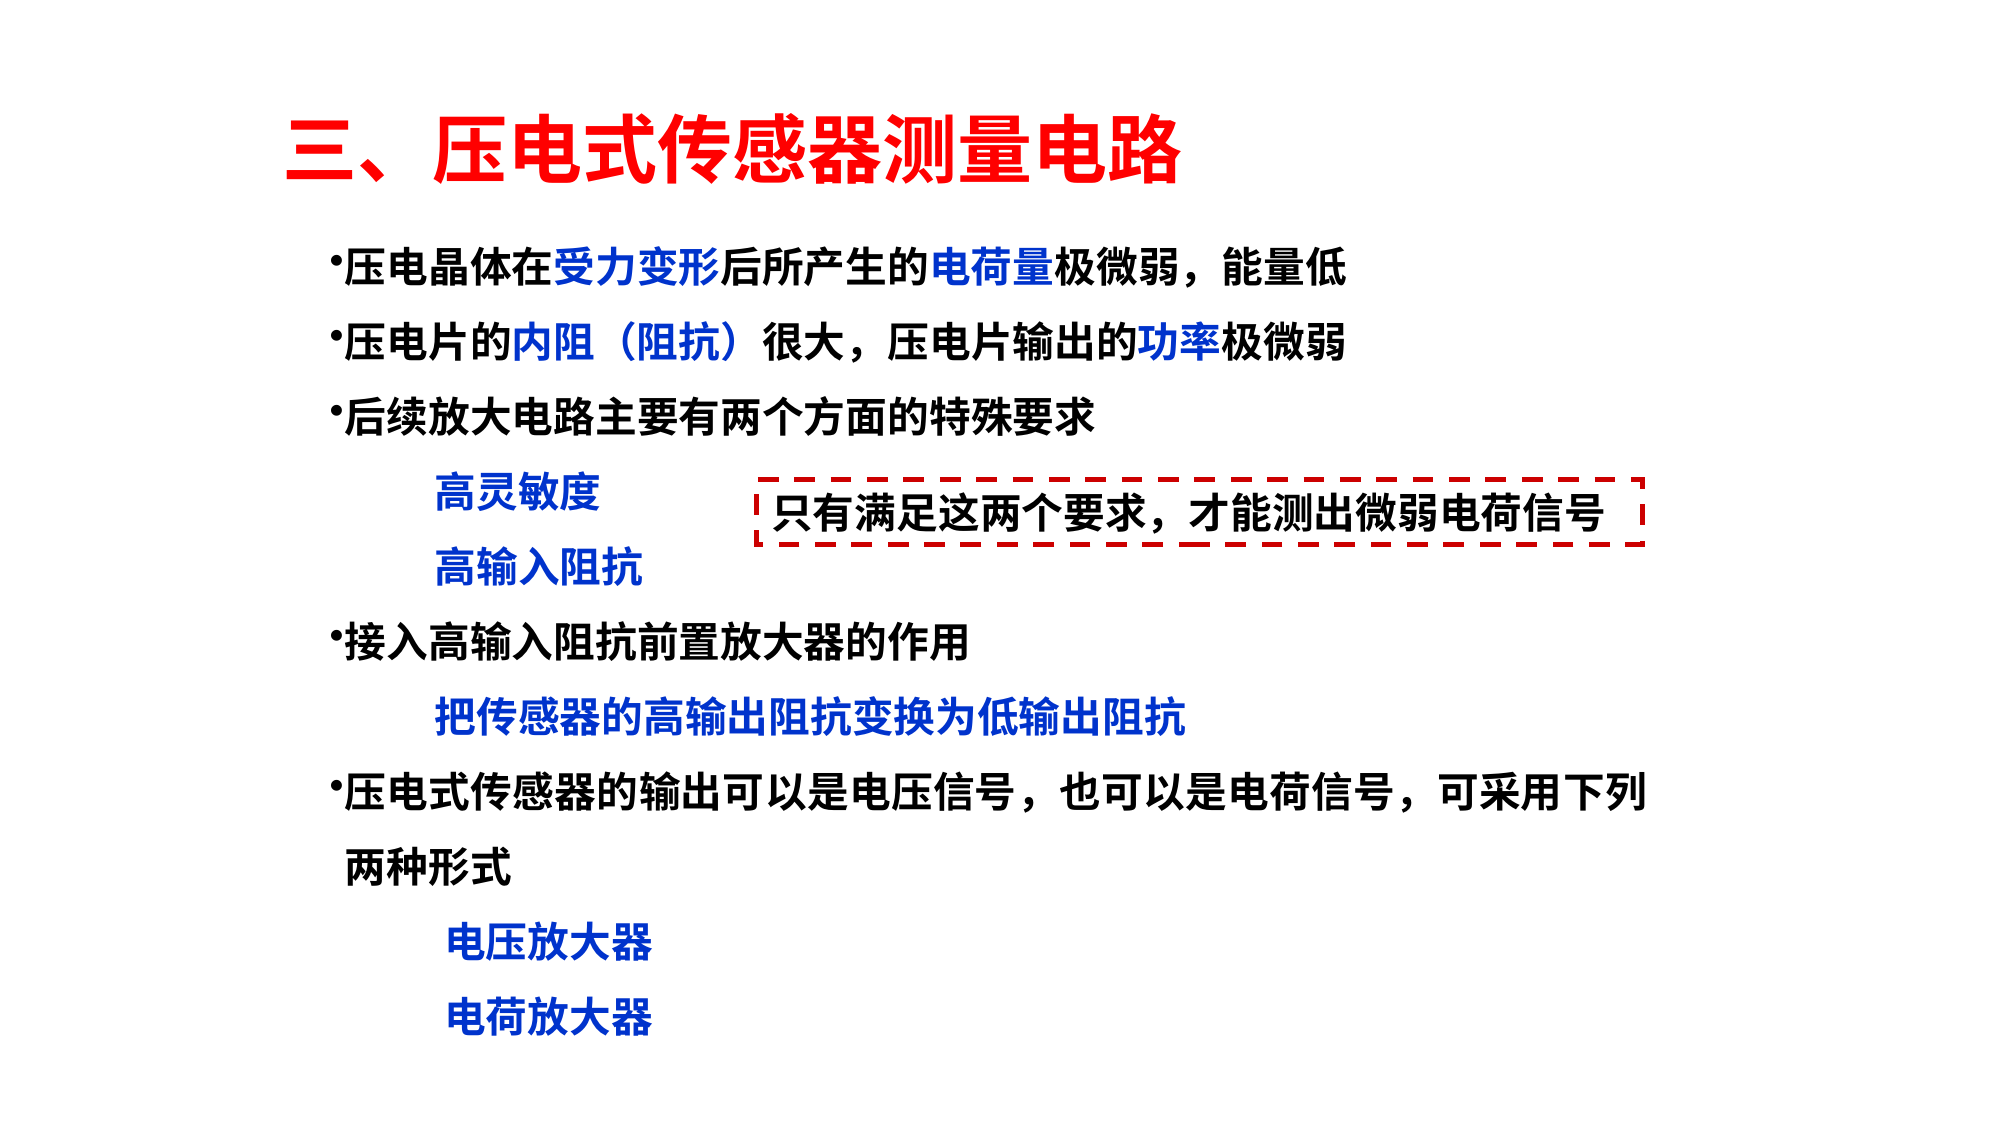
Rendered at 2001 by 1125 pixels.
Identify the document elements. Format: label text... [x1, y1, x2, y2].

text_box 压电晶体在受力变形后所产生的电荷量极微弱，能量低 压电片的内阻（阻抗）很大，压电片输出的功率极微弱 后续放大电路主要有两个方面的特殊要求 高灵敏度 高输入阻抗 接入高输入阻抗前置放大器的作用 把传感器的高输出阻抗变换为低输出阻抗 压电式传感器的输出可以是电压信号，也可以是电荷信号，可采用下列两种形式 电压放大器 电荷放大器 [314, 207, 1662, 1048]
text_box 三、压电式传感器测量电路 [267, 77, 1201, 200]
text_box 只有满足这两个要求，才能测出微弱电荷信号 [756, 479, 1643, 545]
